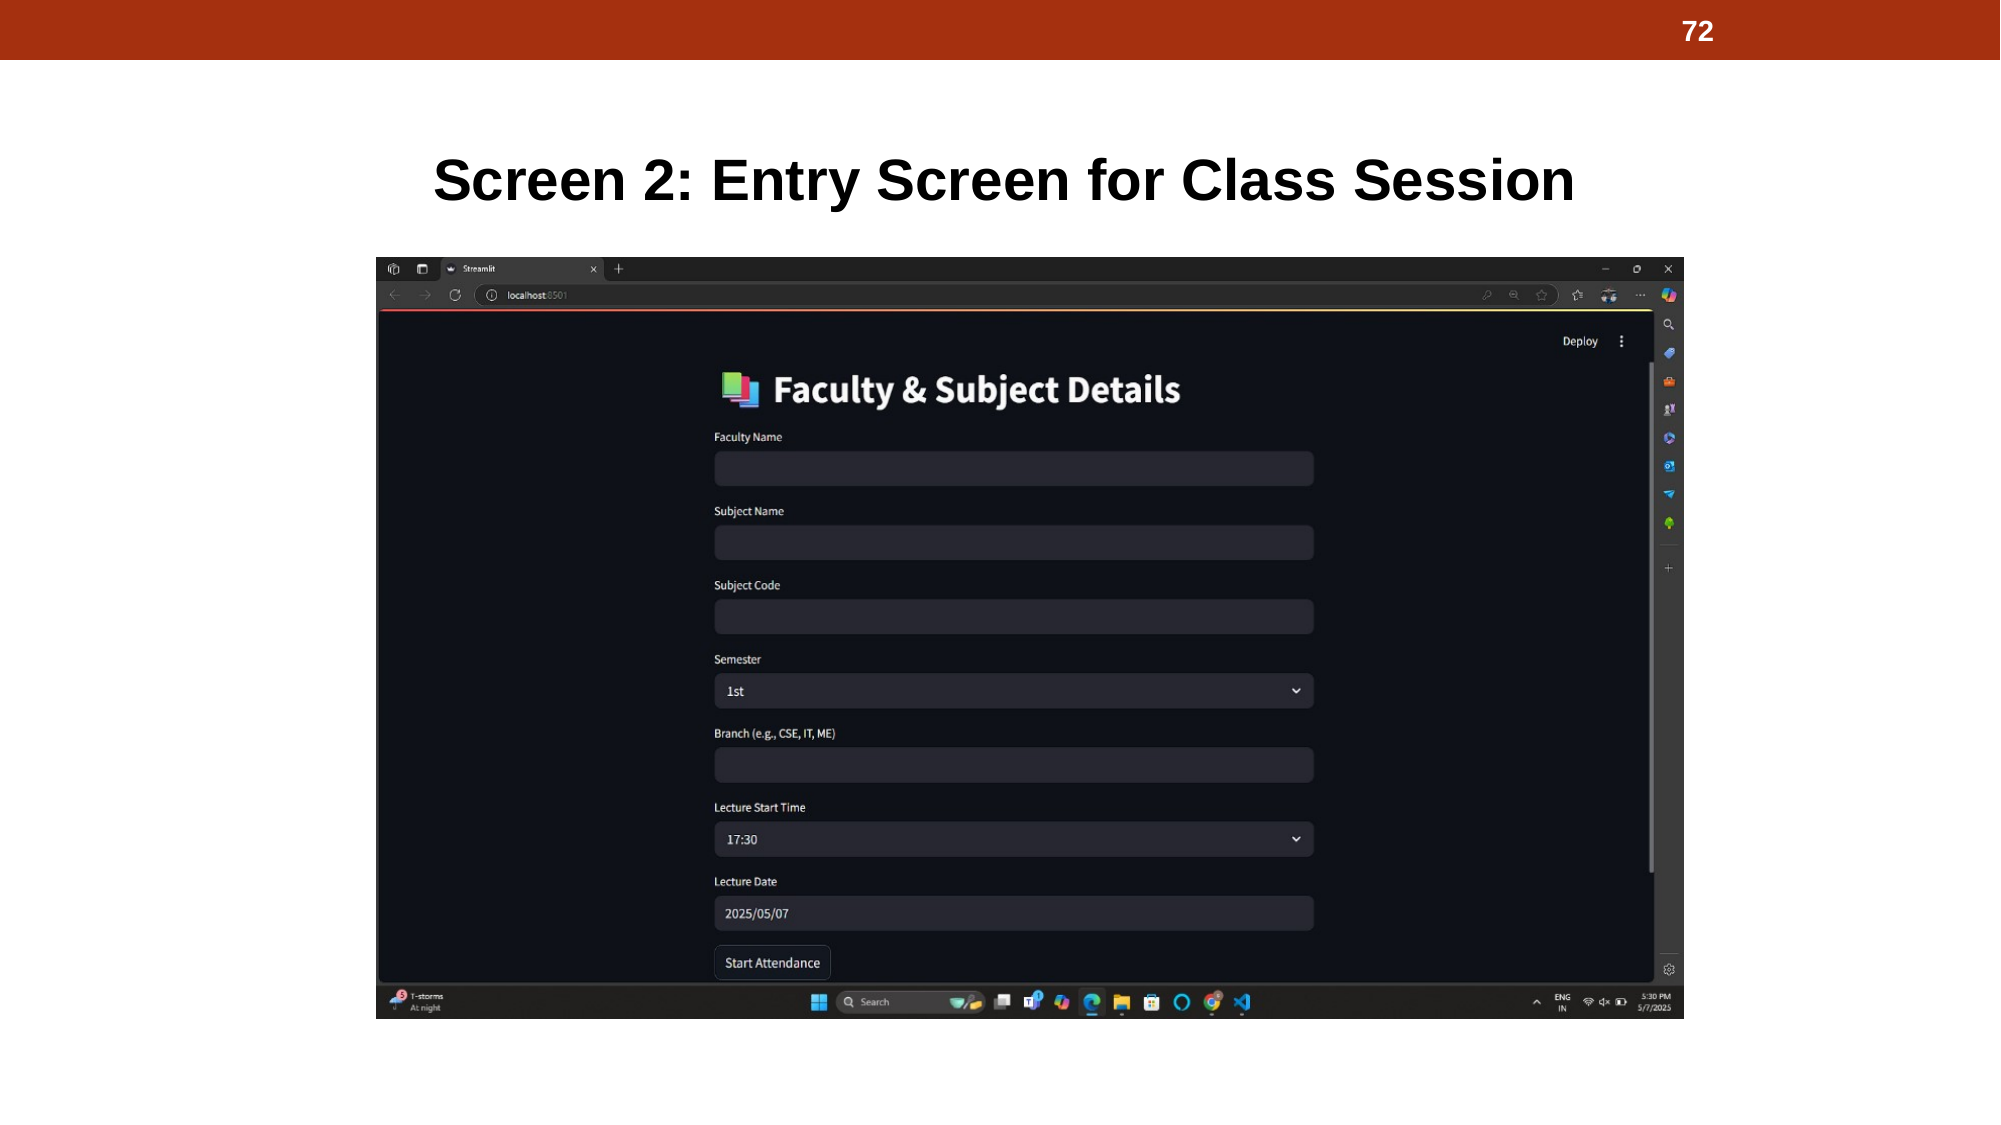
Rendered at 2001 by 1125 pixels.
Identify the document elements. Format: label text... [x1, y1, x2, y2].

slide_number 72 [1666, 3, 1900, 57]
text_box Screen 2: Entry Screen for Class Session [418, 134, 1609, 220]
picture [375, 256, 1684, 1020]
